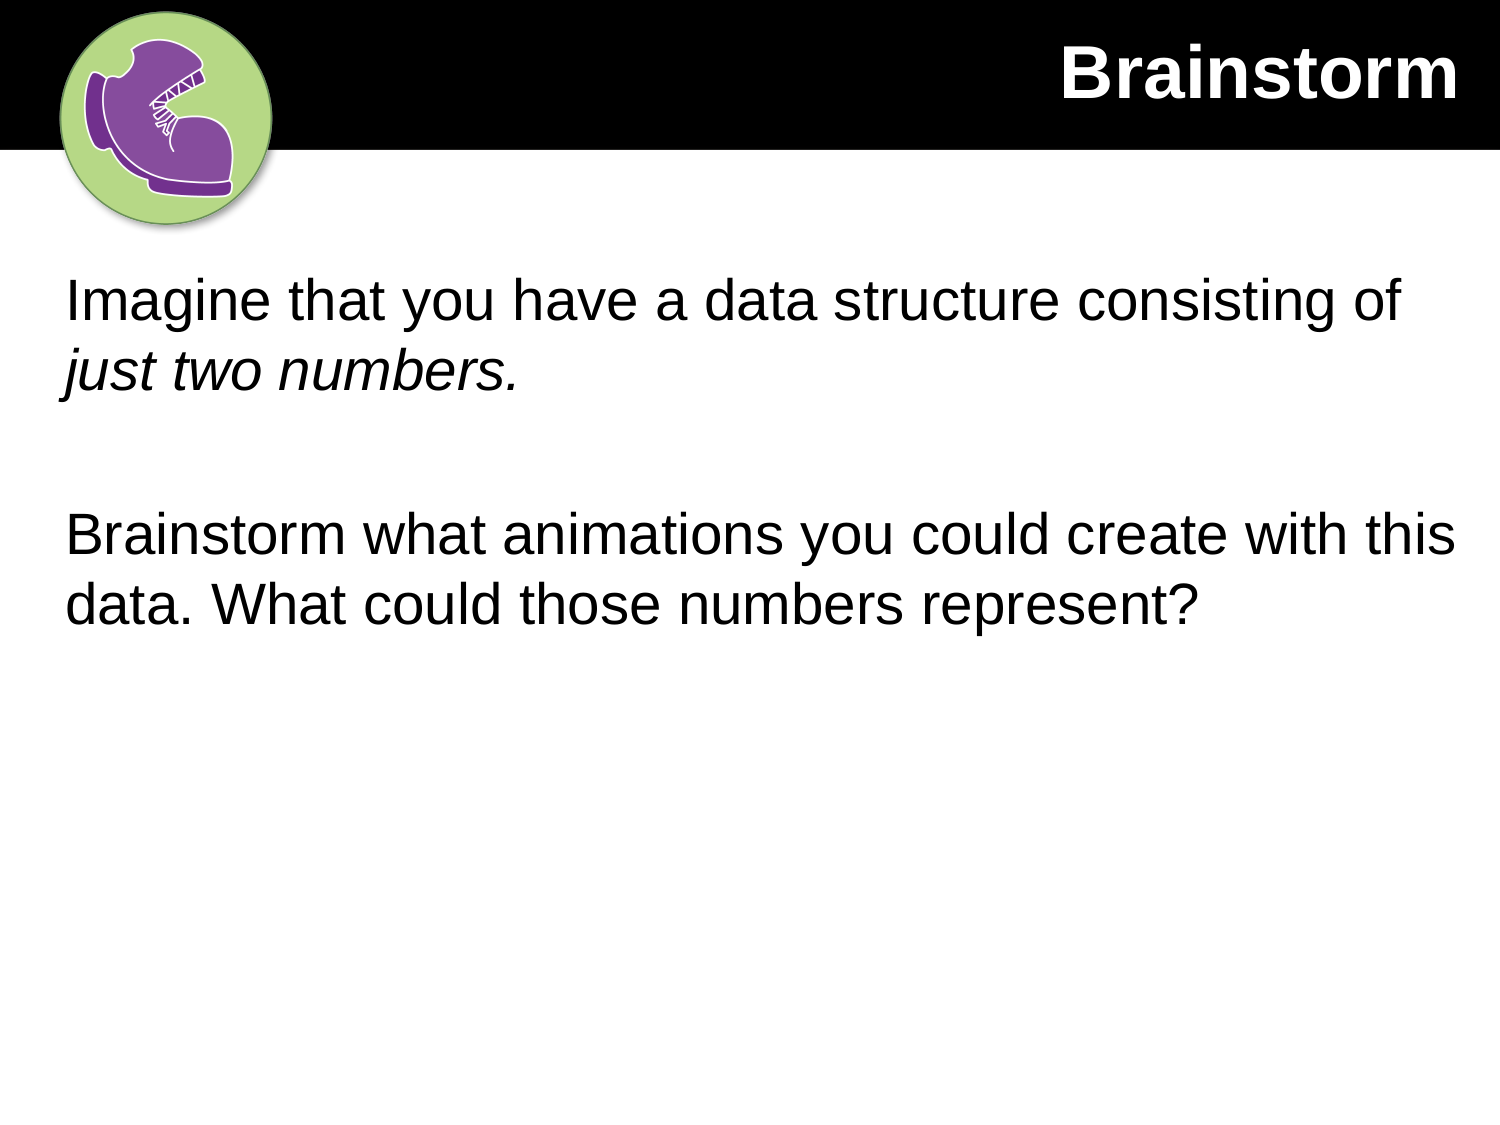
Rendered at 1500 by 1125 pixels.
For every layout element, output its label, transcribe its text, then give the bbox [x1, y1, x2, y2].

title Brainstorm [50, 0, 1475, 138]
picture [50, 138, 288, 238]
list Imagine that you have a data structure consisting of just two numbers. Brainstorm what animations you could create with this data. What could those numbers represent? [50, 254, 1475, 998]
